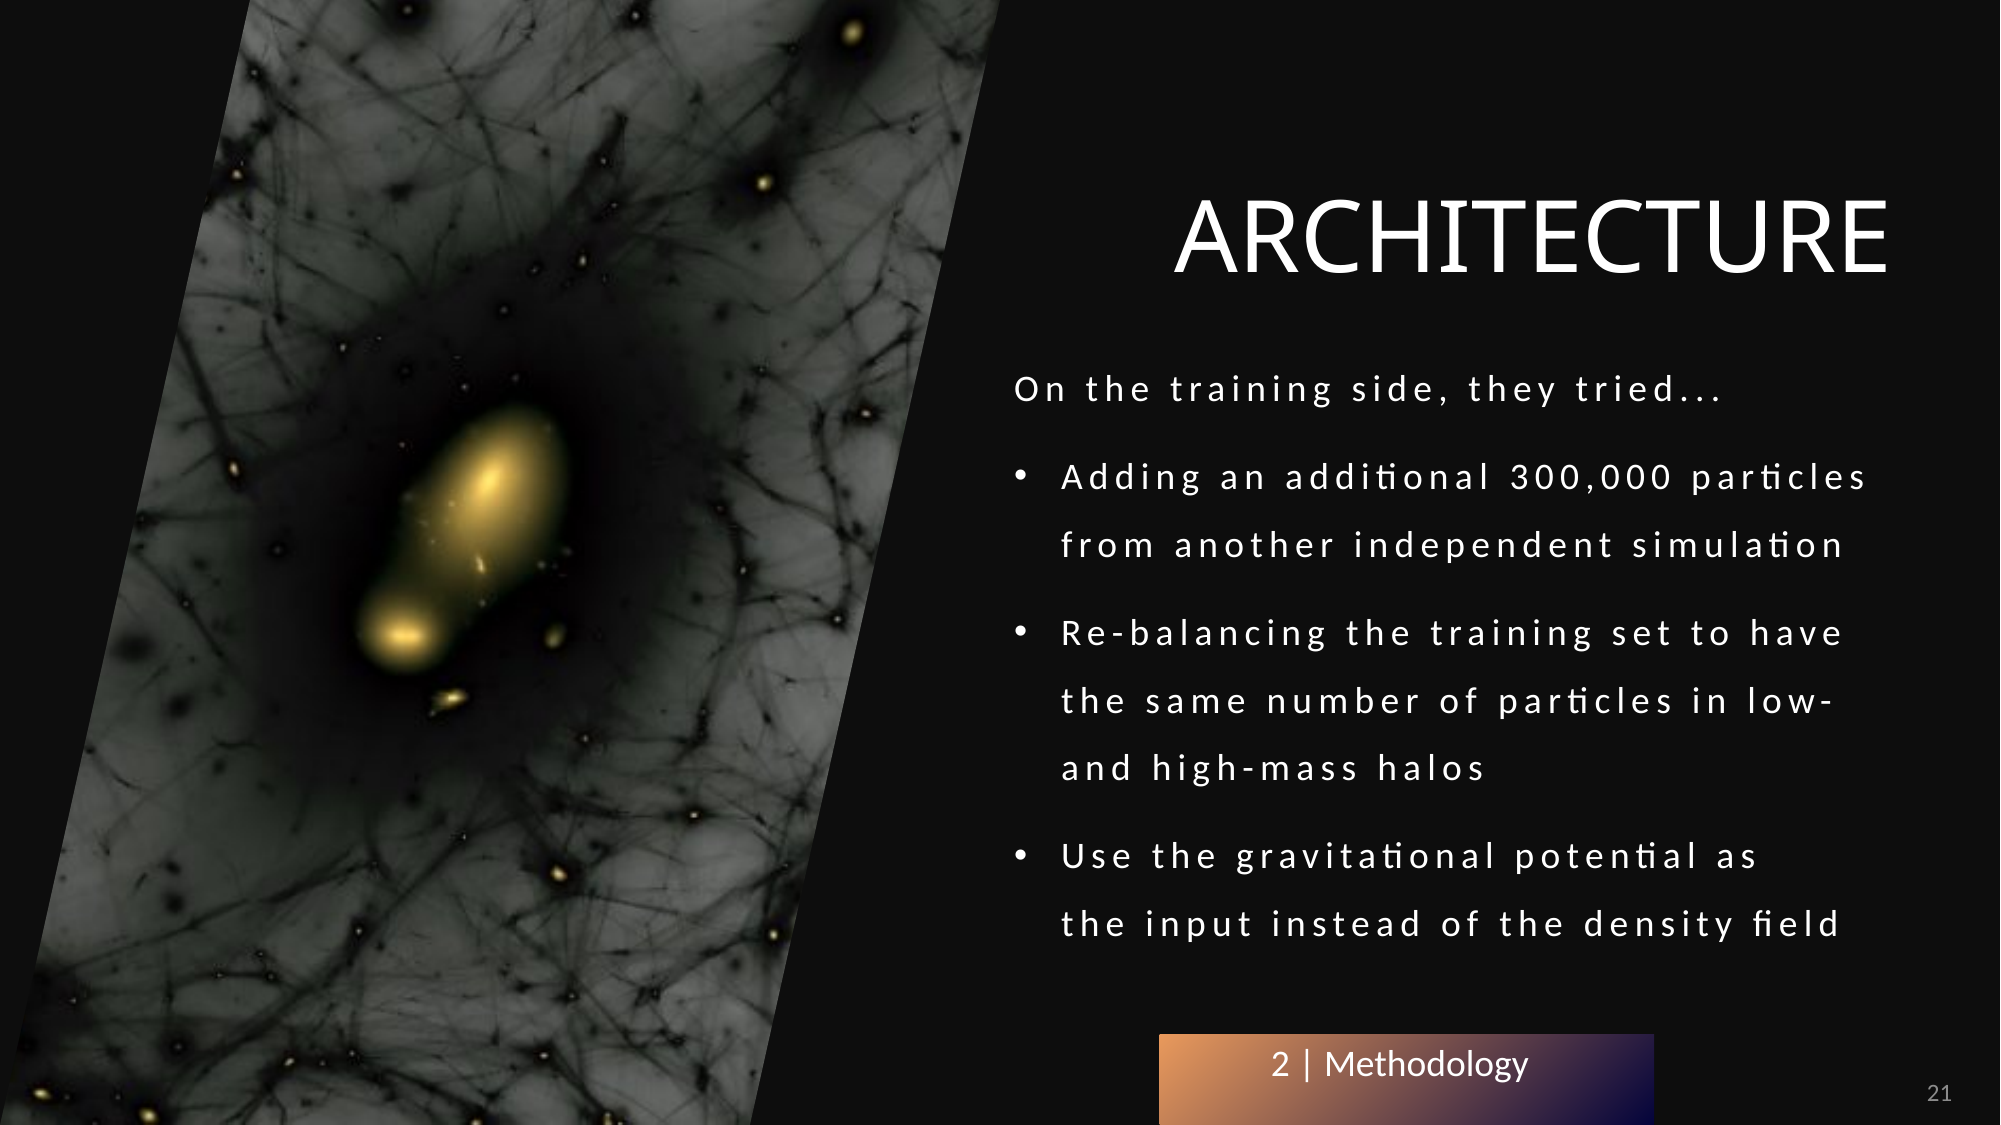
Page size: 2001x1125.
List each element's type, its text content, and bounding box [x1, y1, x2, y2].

text_box On the training side, they tried... Adding an additional 300,000 particles from another independent simulation Re-balancing the training set to have the same number of particles in low- and high-mass halos Use the gravitational potential as the input instead of the density field [1000, 334, 1931, 968]
footer 2 | Methodology [1062, 1031, 1738, 1091]
slide_number 21 [1894, 1061, 1968, 1121]
title Architecture [1159, 105, 1955, 341]
picture [0, 0, 1000, 1125]
